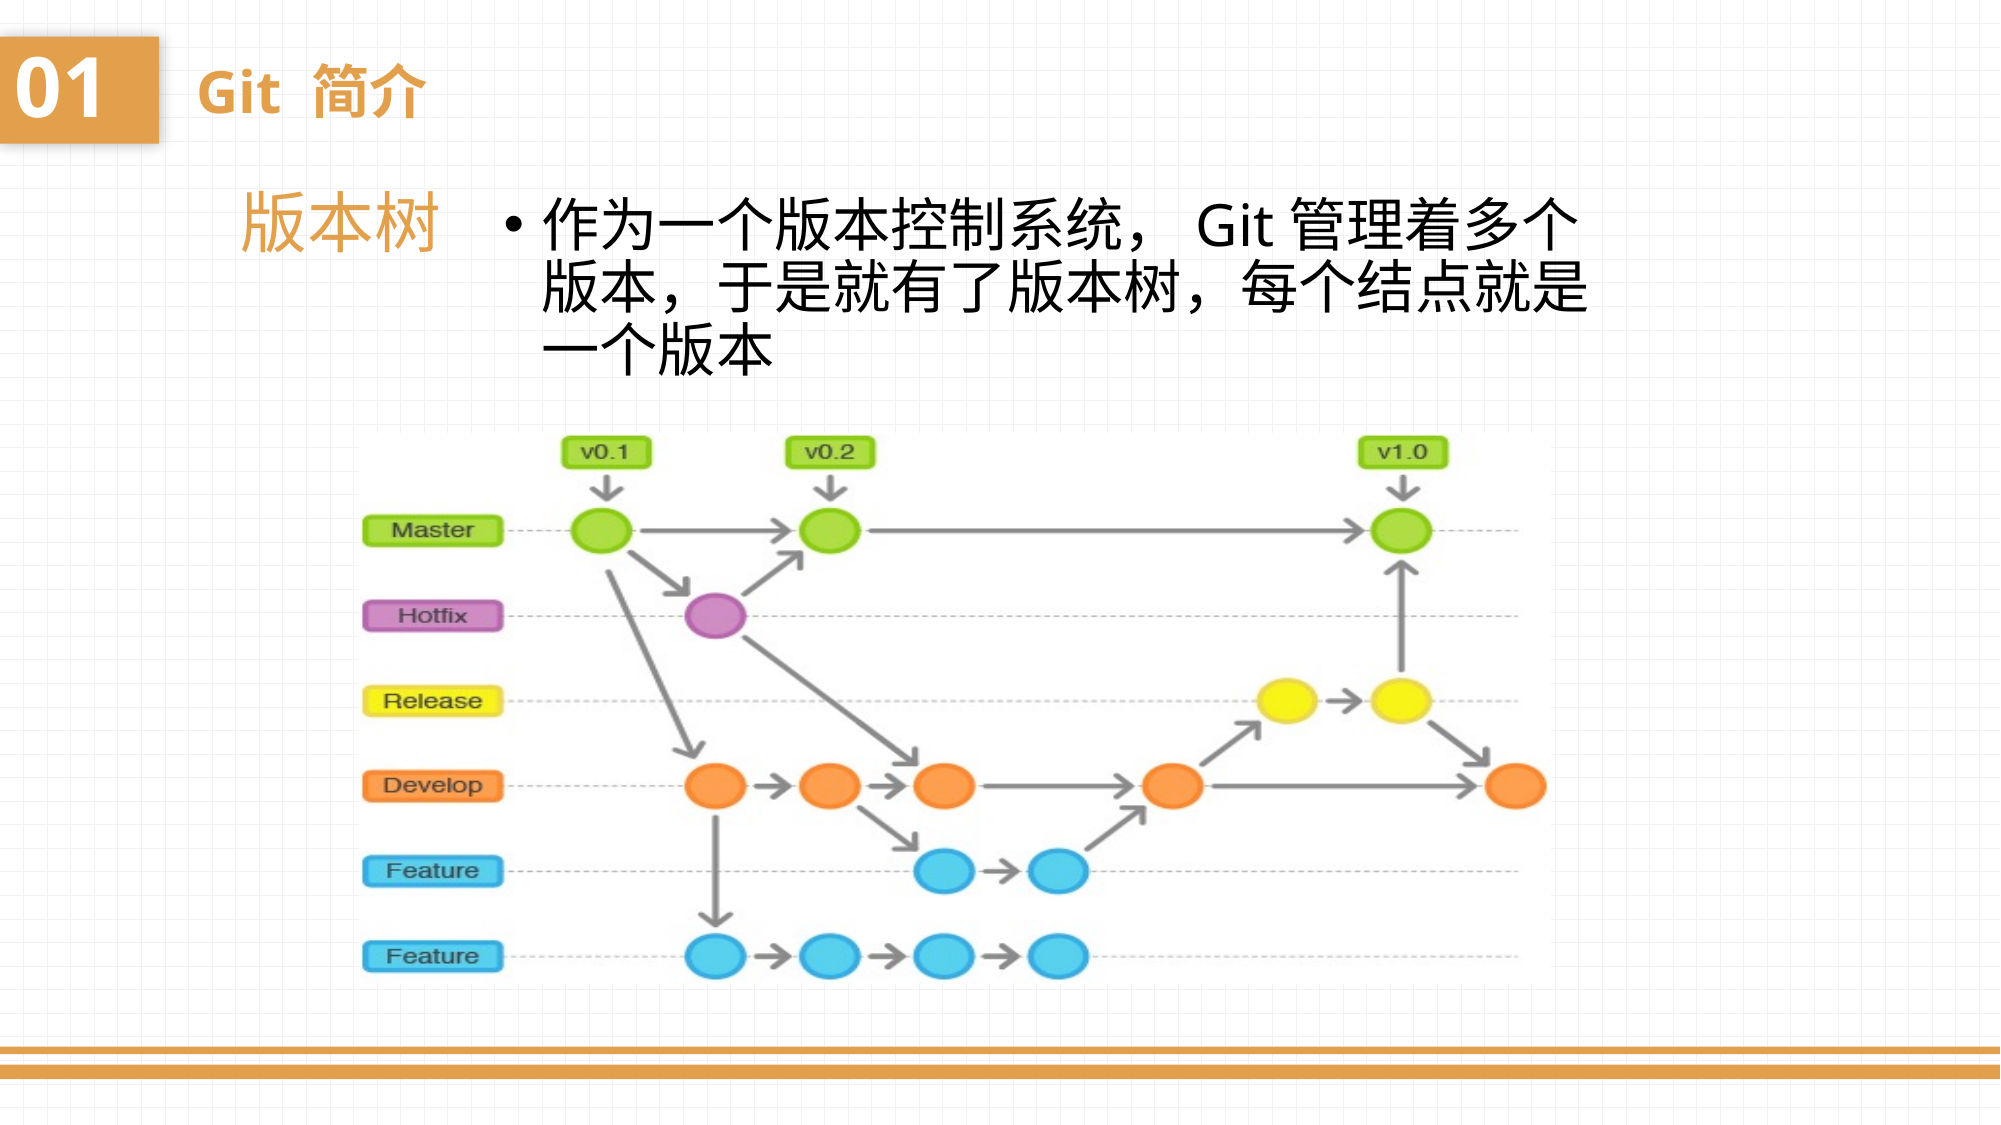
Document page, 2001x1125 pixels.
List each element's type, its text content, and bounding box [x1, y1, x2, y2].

list Git 简介 [182, 36, 1238, 144]
text_box 作为一个版本控制系统，Git管理着多个版本，于是就有了版本树，每个结点就是一个版本 [488, 188, 1648, 809]
list 01 [0, 36, 160, 144]
picture [359, 433, 1551, 984]
text_box 版本树 [225, 182, 1636, 399]
